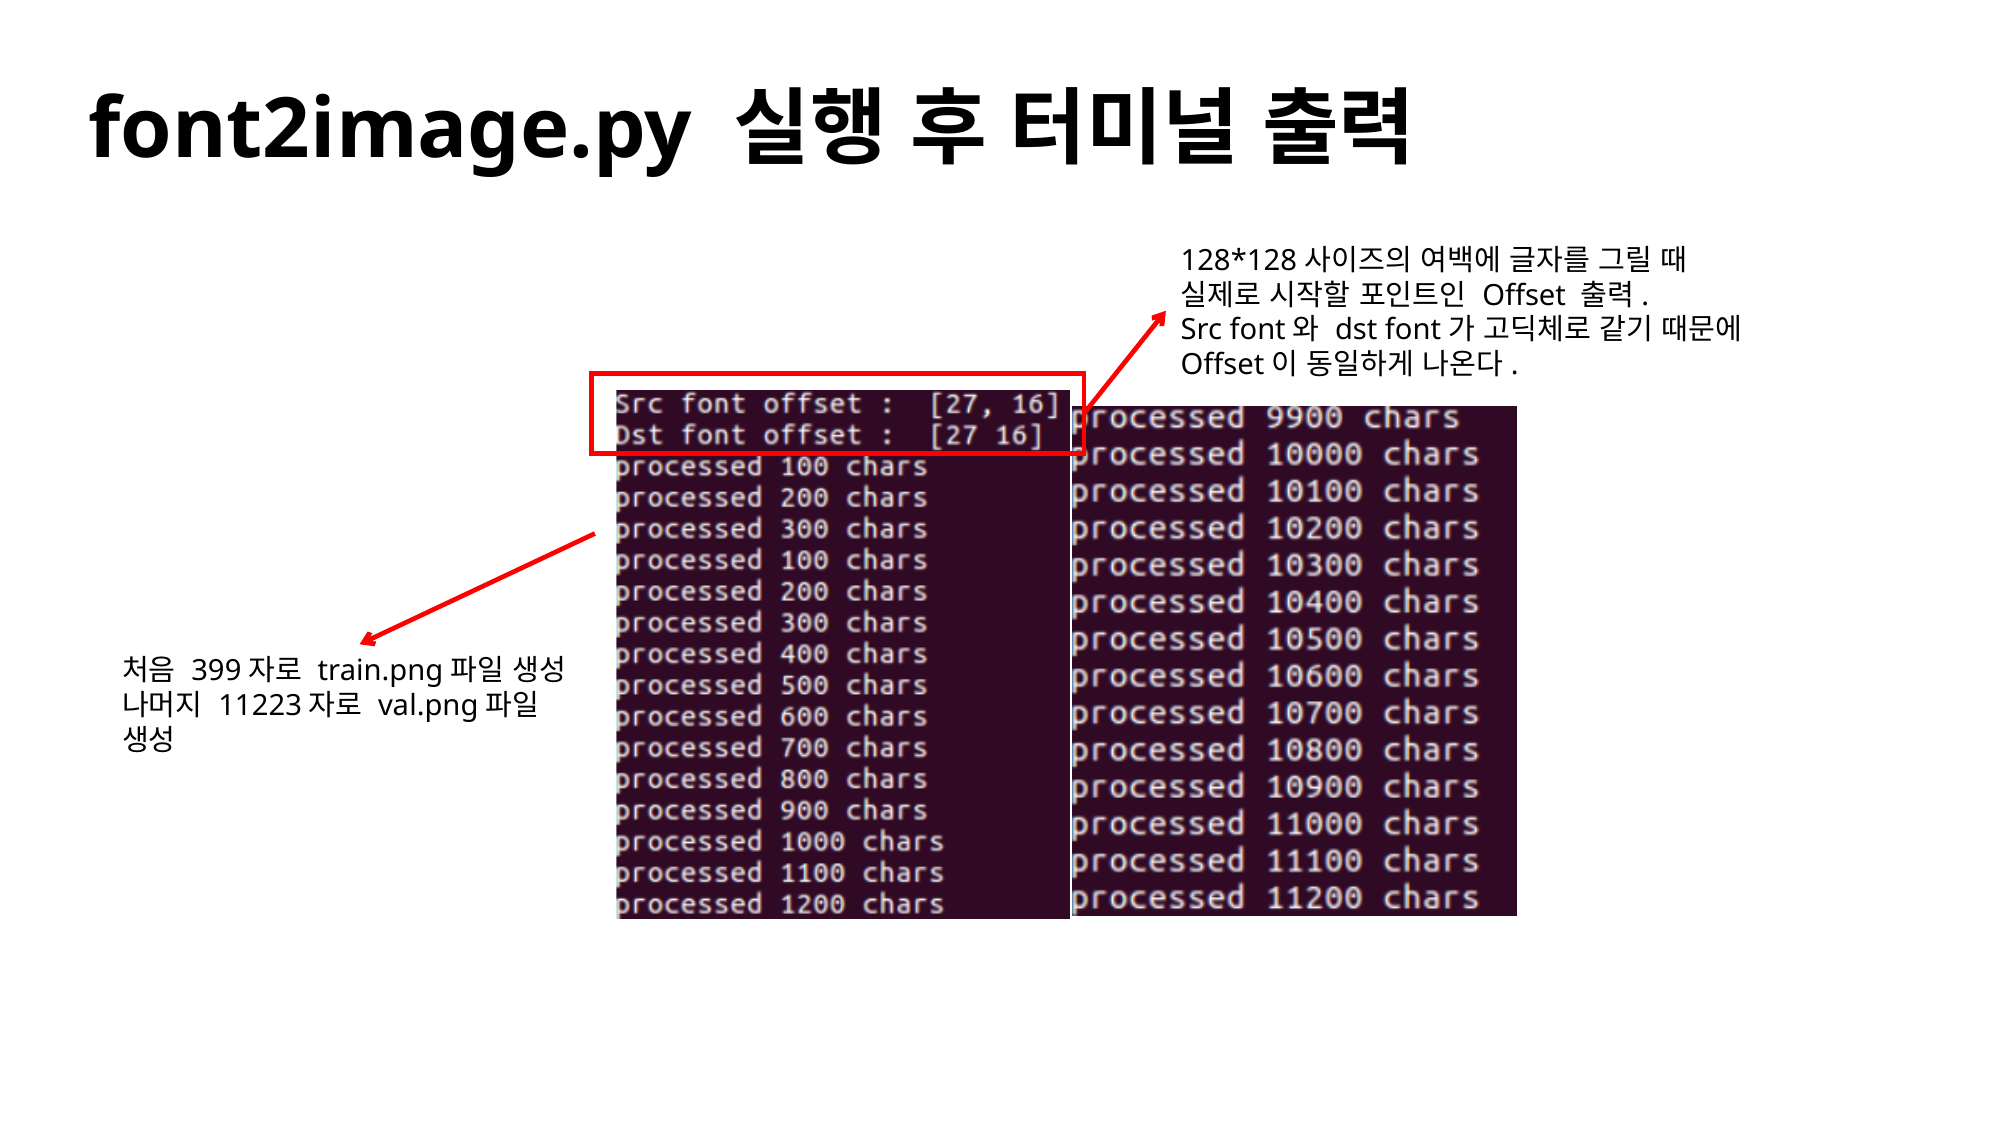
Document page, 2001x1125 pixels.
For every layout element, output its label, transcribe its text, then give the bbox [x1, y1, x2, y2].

text_box 128*128사이즈의 여백에 글자를 그릴 때 실제로 시작할 포인트인 Offset 출력. Src font와 dst font가 고딕체로 같기 때문에 Offset이 동일하게 나온다. [1165, 233, 1771, 388]
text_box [1084, 311, 1166, 414]
text_box font2image.py 실행 후 터미널 출력 [73, 66, 1454, 182]
text_box 처음 399자로 train.png파일 생성 나머지 11223자로 val.png파일 생성 [107, 644, 612, 764]
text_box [359, 533, 595, 645]
picture [615, 390, 1070, 919]
text_box [590, 372, 1084, 454]
picture [1072, 405, 1517, 916]
